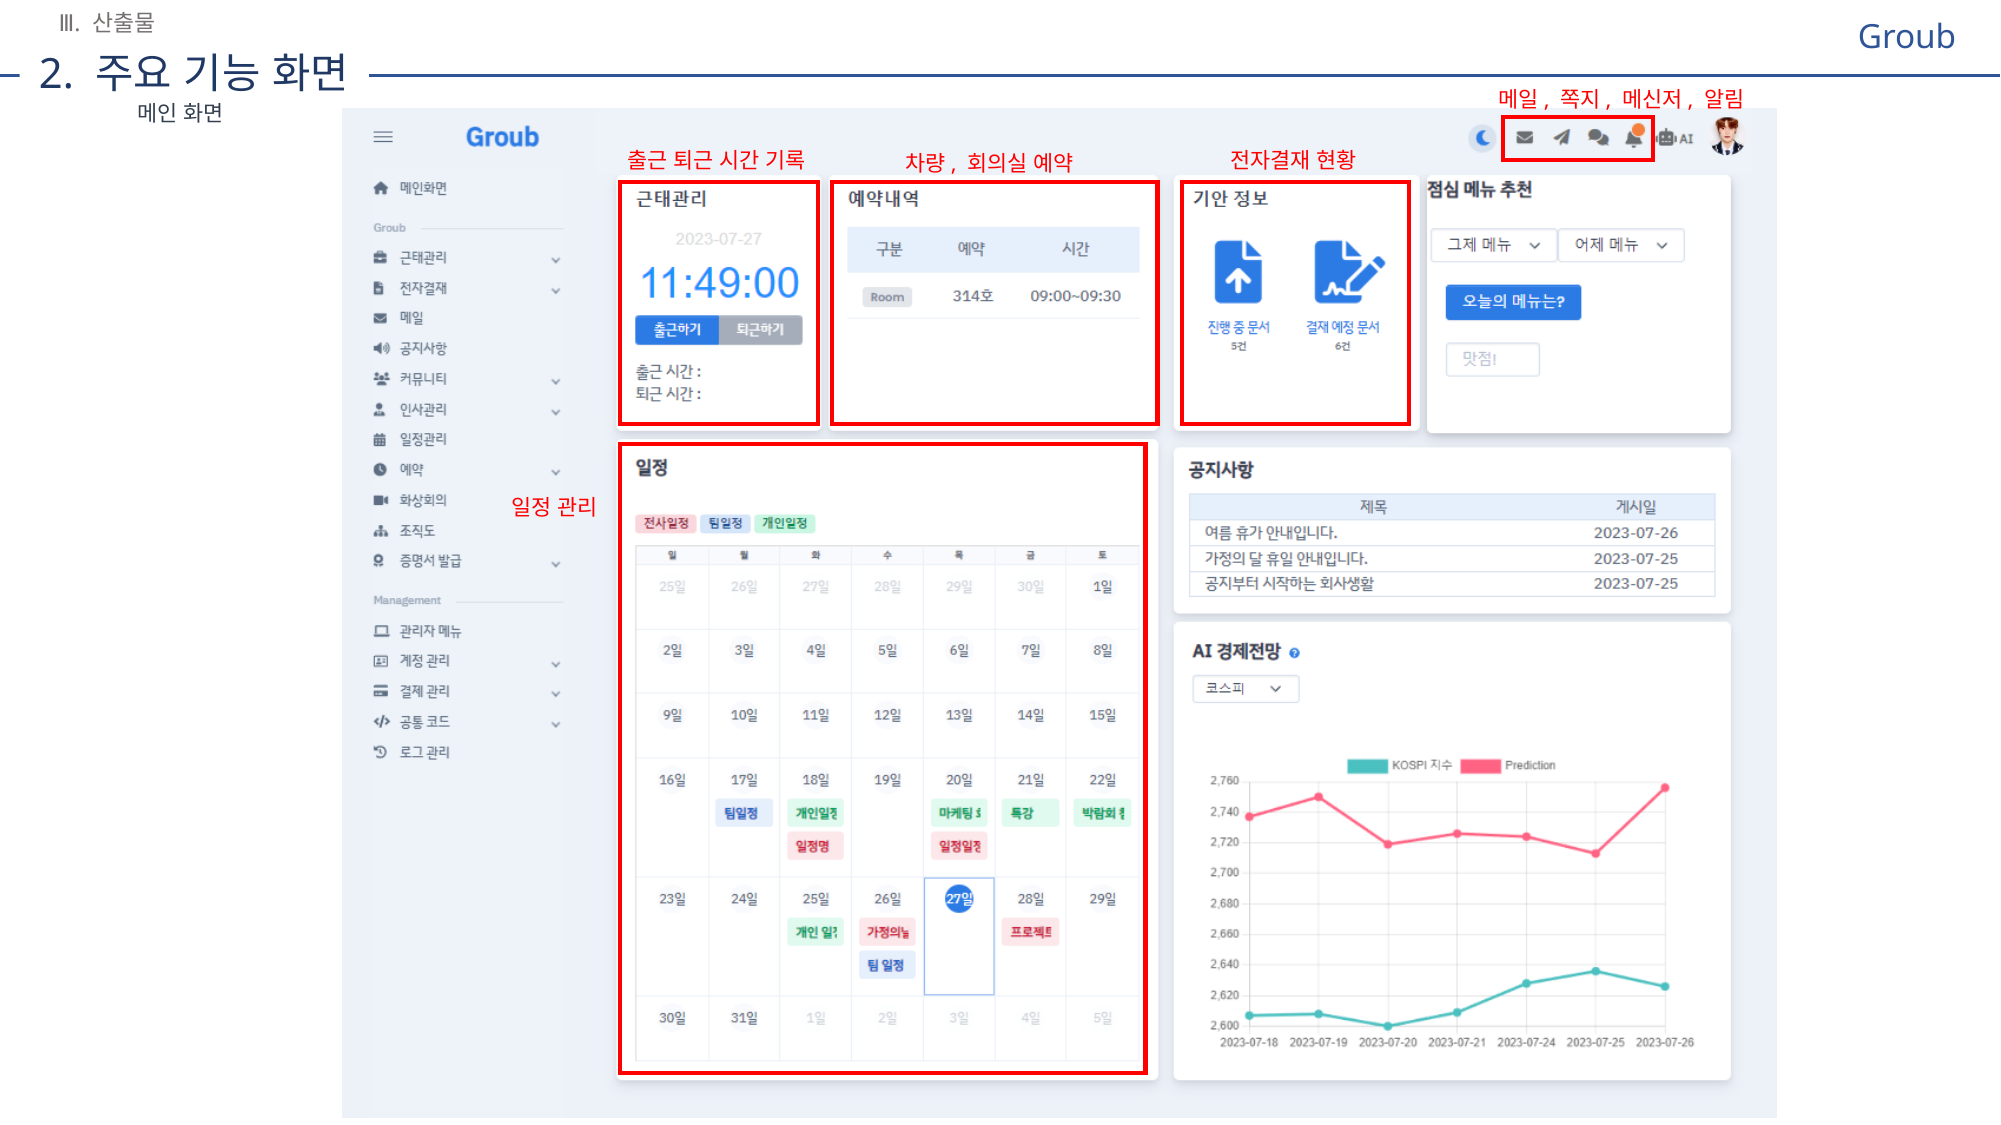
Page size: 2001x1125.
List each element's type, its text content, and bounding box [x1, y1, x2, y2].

text_box 메인 화면 [123, 106, 239, 134]
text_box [342, 78, 1822, 1119]
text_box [0, 1, 2000, 106]
